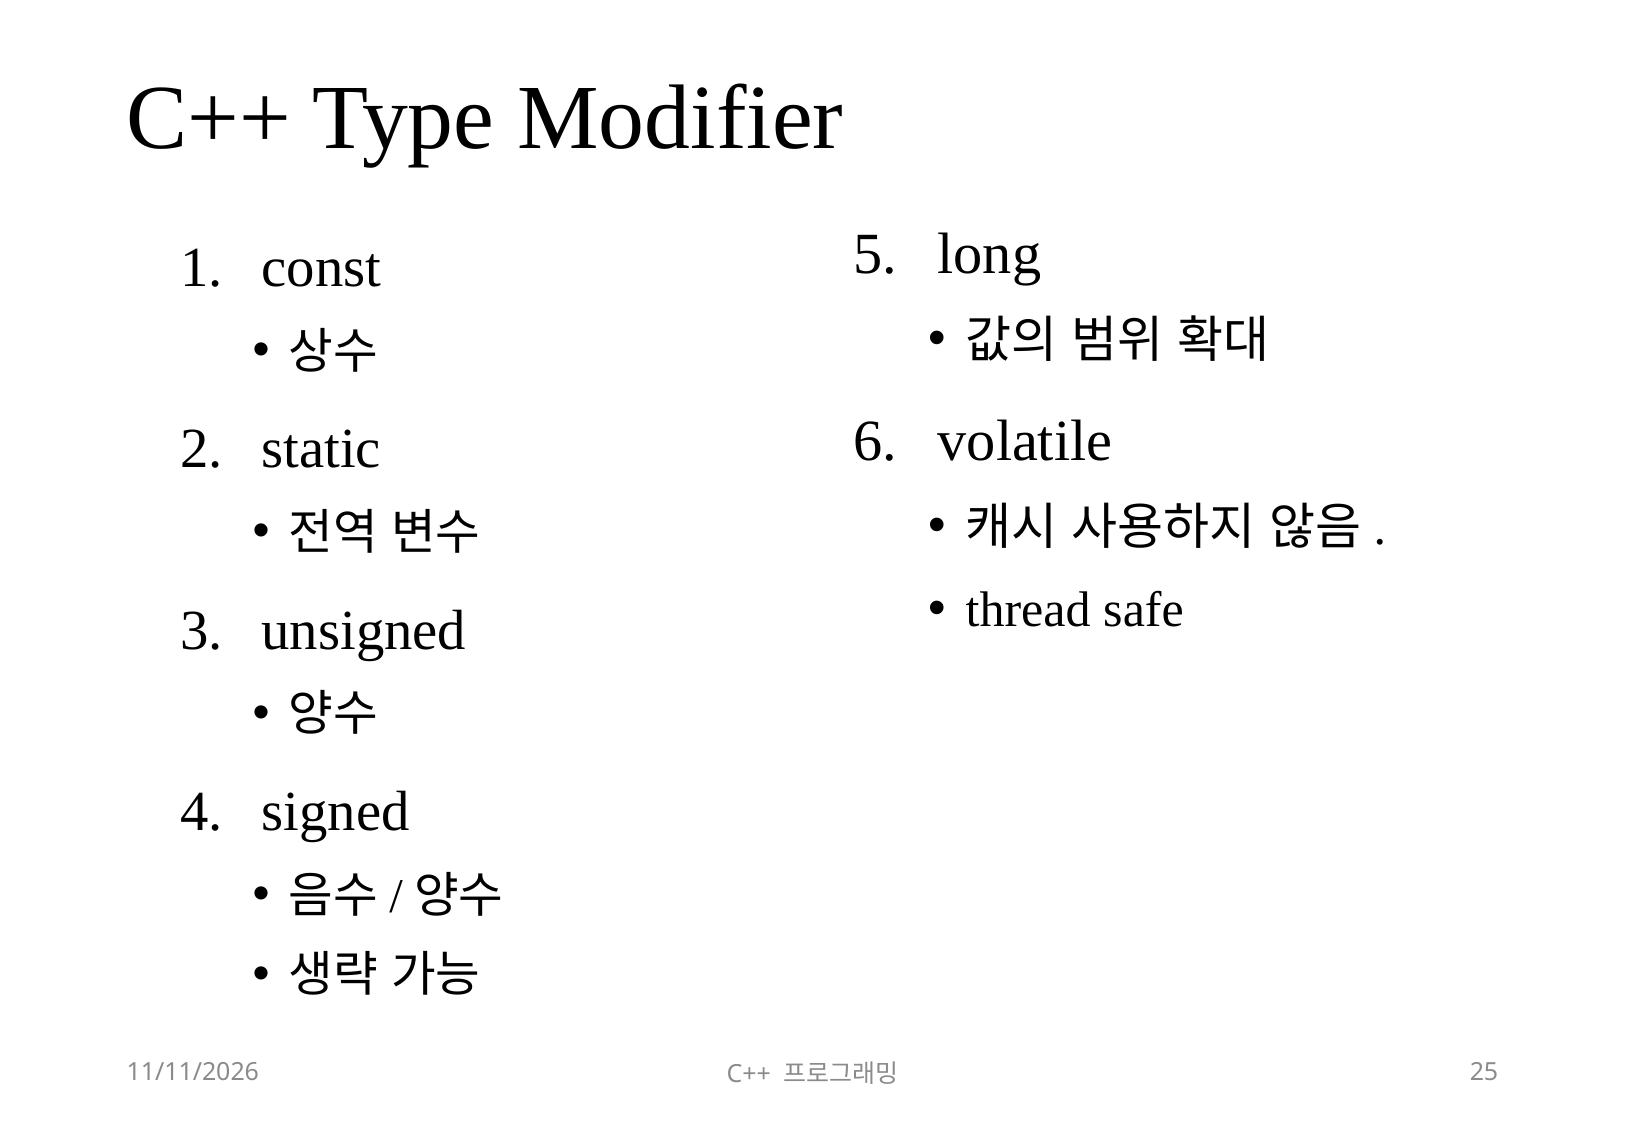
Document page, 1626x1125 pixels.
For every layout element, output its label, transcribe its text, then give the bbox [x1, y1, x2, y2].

title C++ Type Modifier [111, 59, 1514, 179]
slide_number 25 [1147, 1042, 1514, 1103]
text_box long 값의 범위 확대 volatile 캐시 사용하지 않음. thread safe [838, 193, 1514, 1002]
footer C++ 프로그래밍 [538, 1042, 1087, 1103]
list const 상수 static 전역 변수 unsigned 양수 signed 음수/양수 생략 가능 [164, 209, 813, 1017]
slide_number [111, 1042, 478, 1103]
